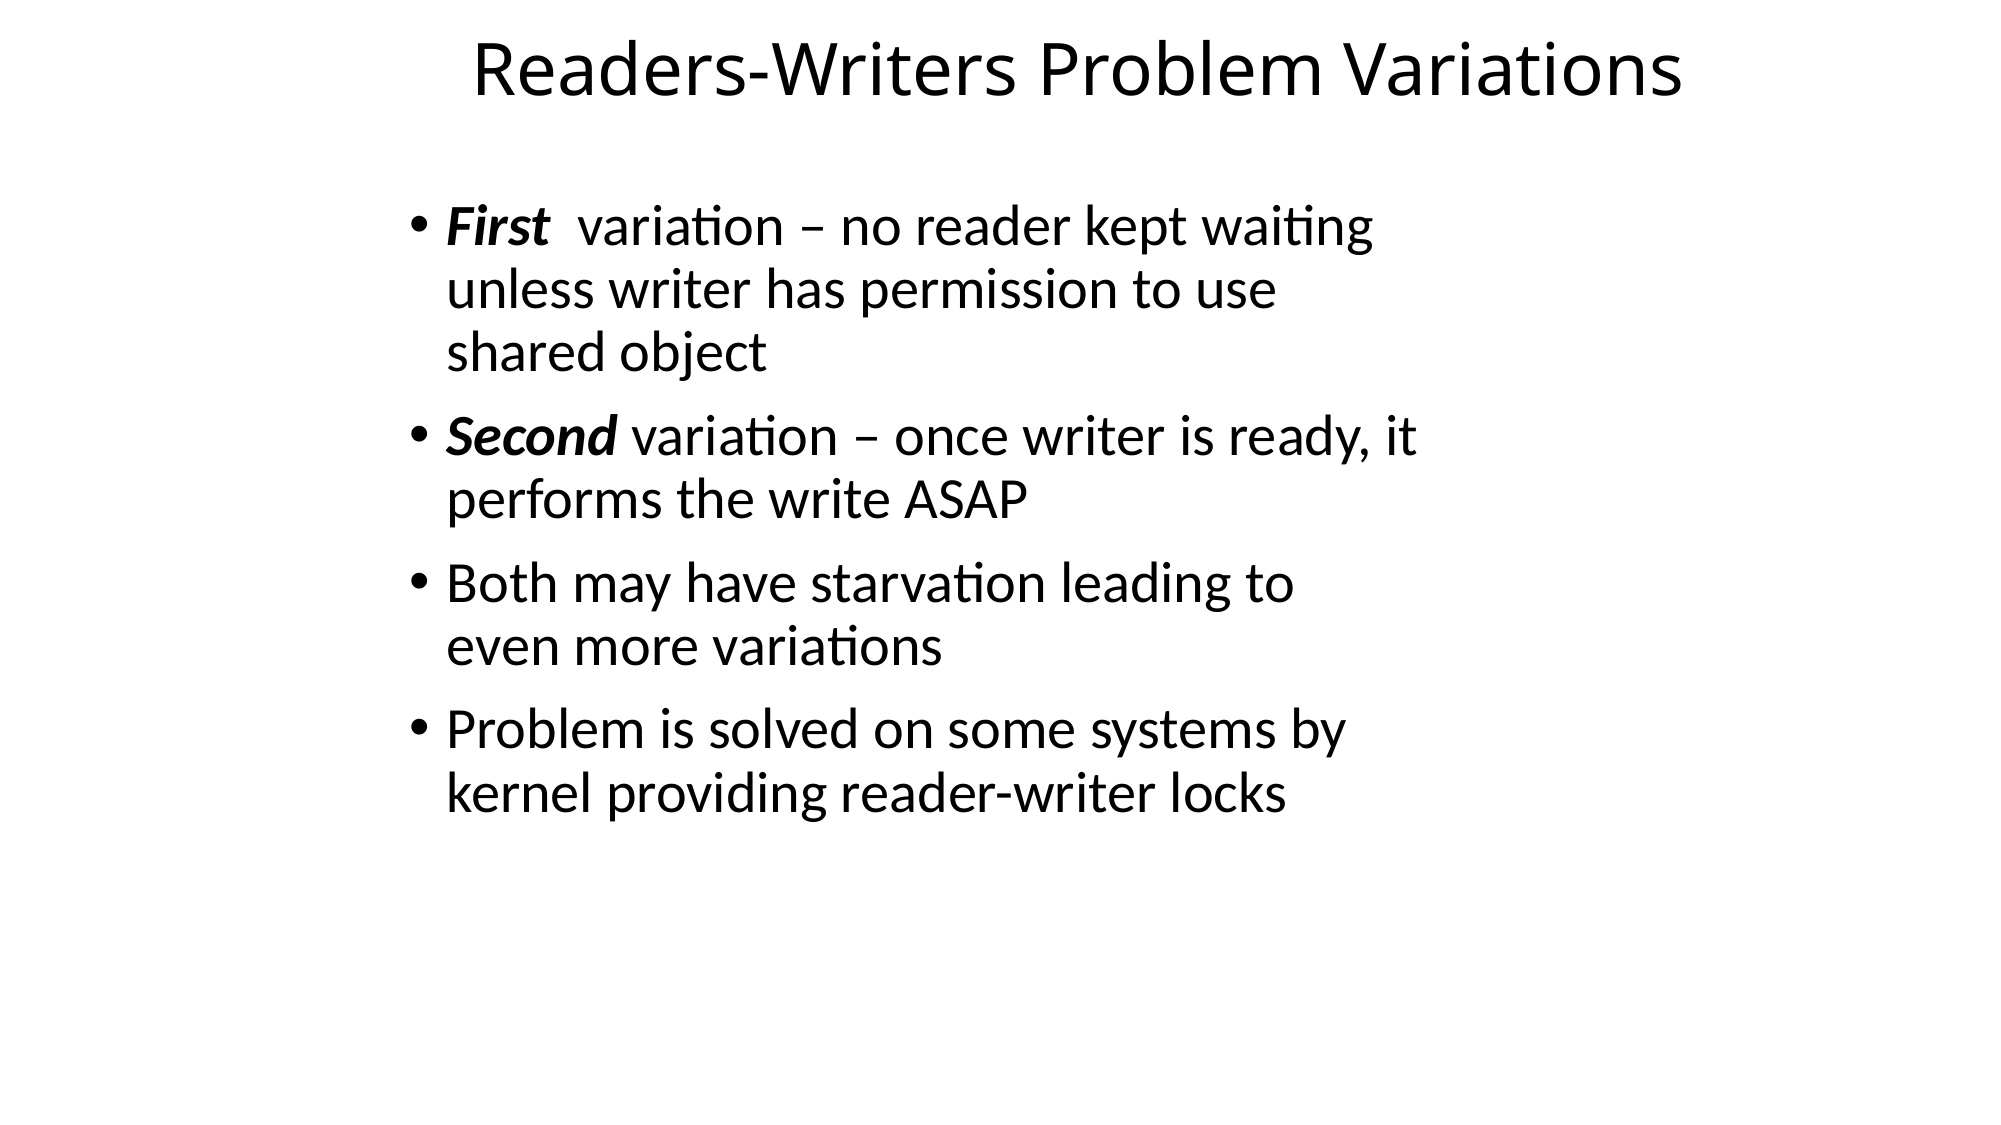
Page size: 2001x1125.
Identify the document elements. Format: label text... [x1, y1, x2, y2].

list First variation – no reader kept waiting unless writer has permission to use shared object Second variation – once writer is ready, it performs the write ASAP Both may have starvation leading to even more variations Problem is solved on some systems by kernel providing reader-writer locks [394, 188, 1438, 932]
title Readers-Writers Problem Variations [455, 24, 1716, 119]
